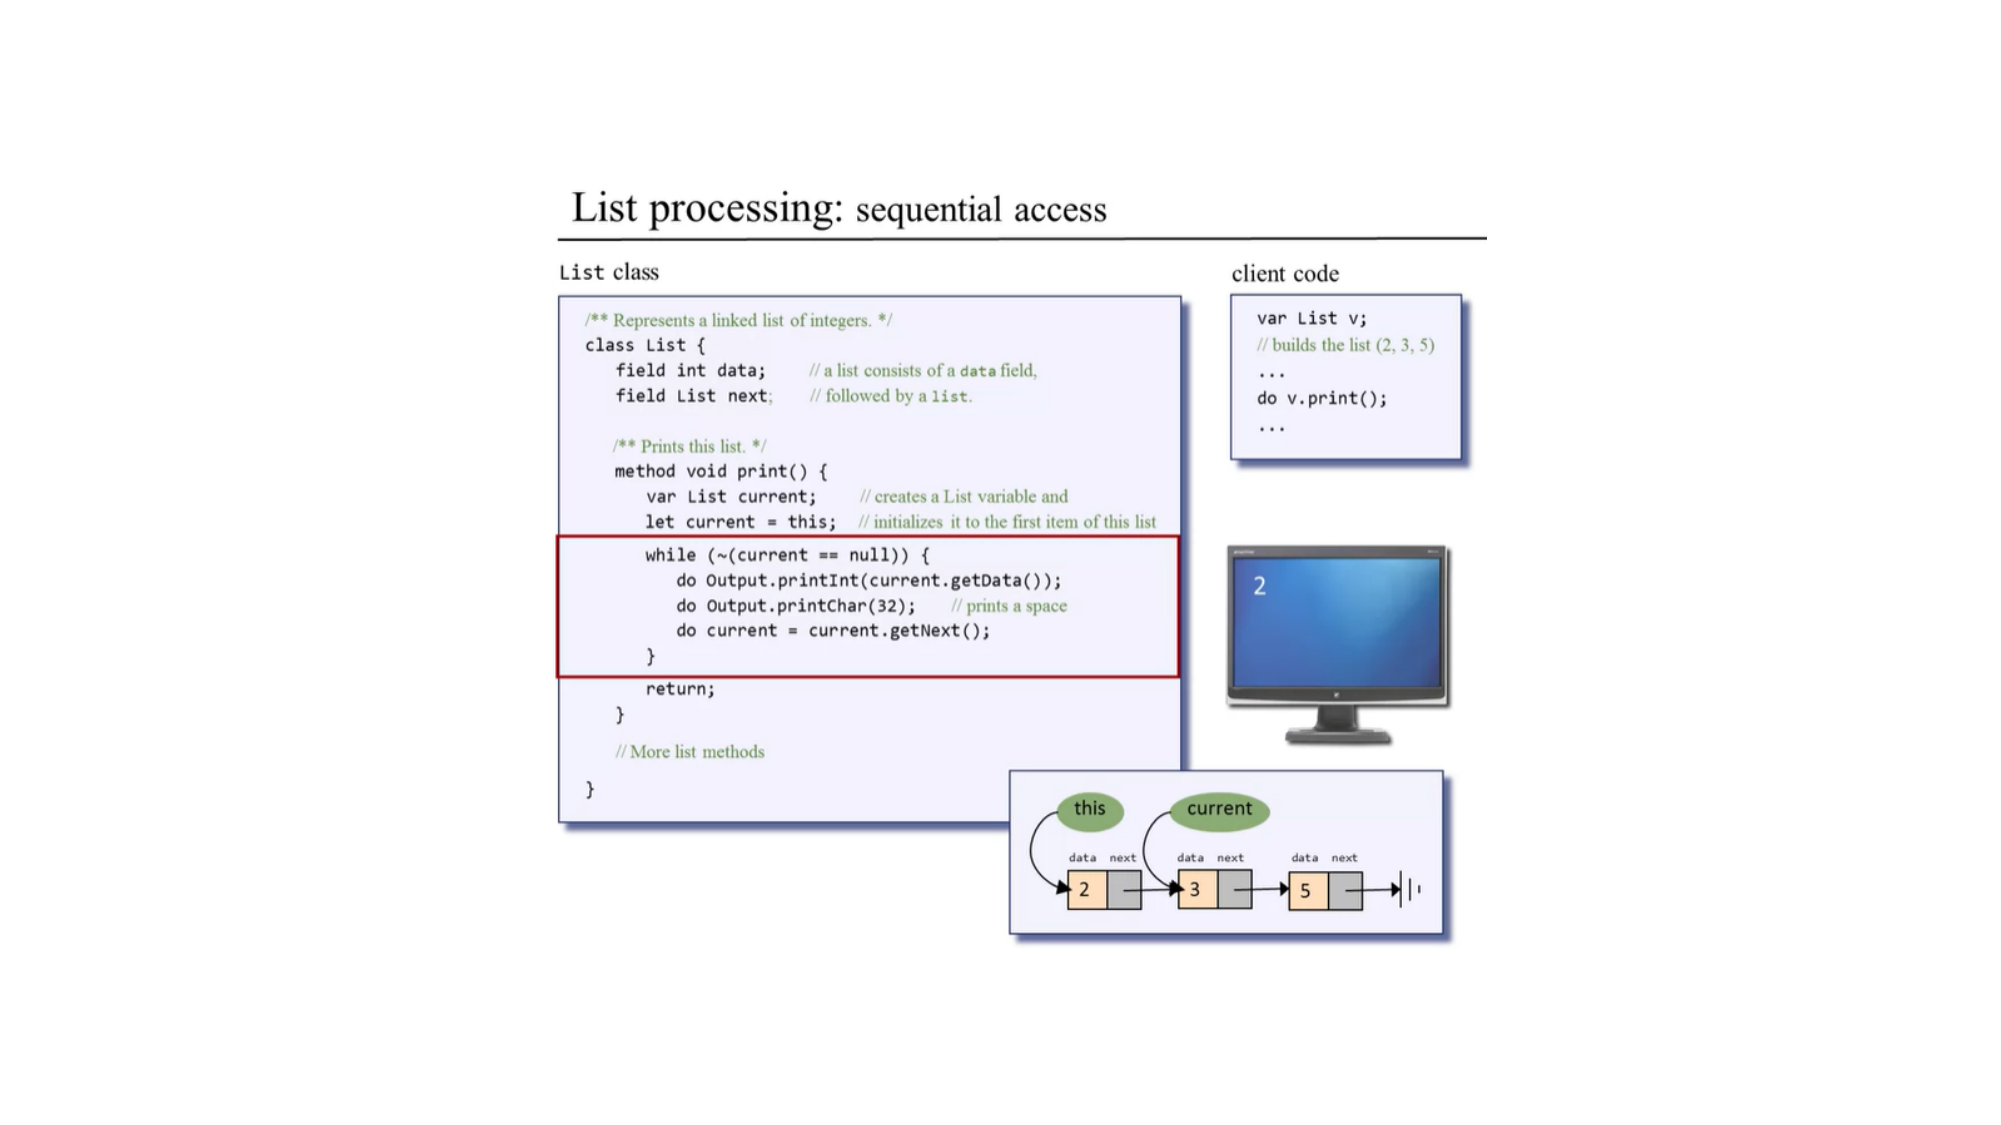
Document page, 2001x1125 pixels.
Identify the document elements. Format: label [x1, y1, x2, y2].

picture [513, 176, 1487, 949]
